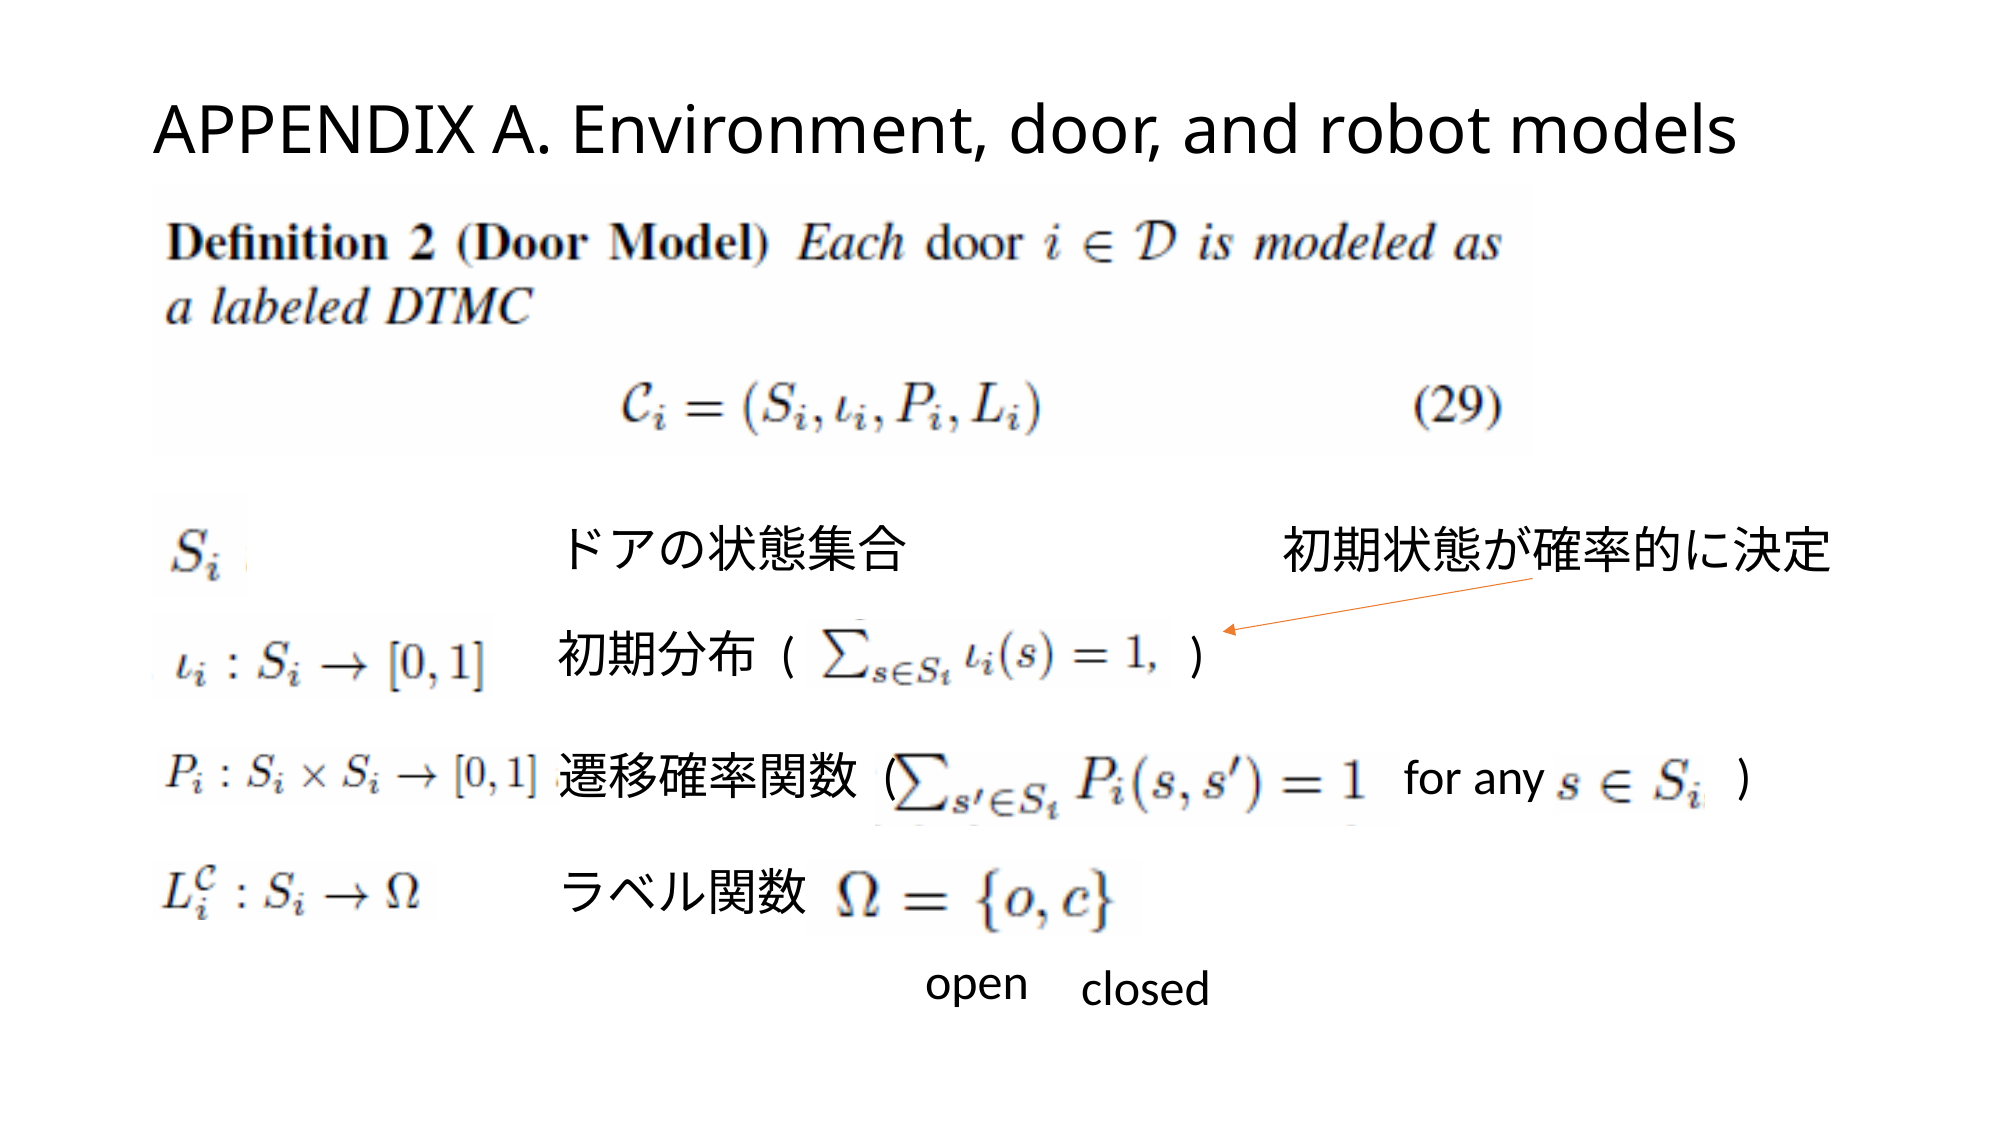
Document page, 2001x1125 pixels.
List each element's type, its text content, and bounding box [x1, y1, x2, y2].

text_box 遷移確率関数 ( for any ) [544, 737, 1965, 813]
picture [875, 752, 1401, 826]
picture [1554, 754, 1705, 814]
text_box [1222, 578, 1533, 632]
text_box 初期分布 ( ) [542, 614, 1398, 690]
text_box closed [1066, 948, 1229, 1024]
picture [151, 494, 247, 598]
picture [806, 619, 1171, 689]
text_box ドアの状態集合 [542, 510, 1964, 586]
text_box 初期状態が確率的に決定 [1267, 511, 1889, 587]
picture [151, 861, 436, 920]
text_box ラベル関数 [542, 853, 1964, 929]
picture [806, 860, 1142, 936]
text_box open [910, 941, 1067, 1017]
picture [157, 748, 559, 804]
picture [151, 613, 493, 698]
picture [151, 185, 1533, 456]
title APPENDIX A. Environment, door, and robot models [138, 23, 1864, 241]
